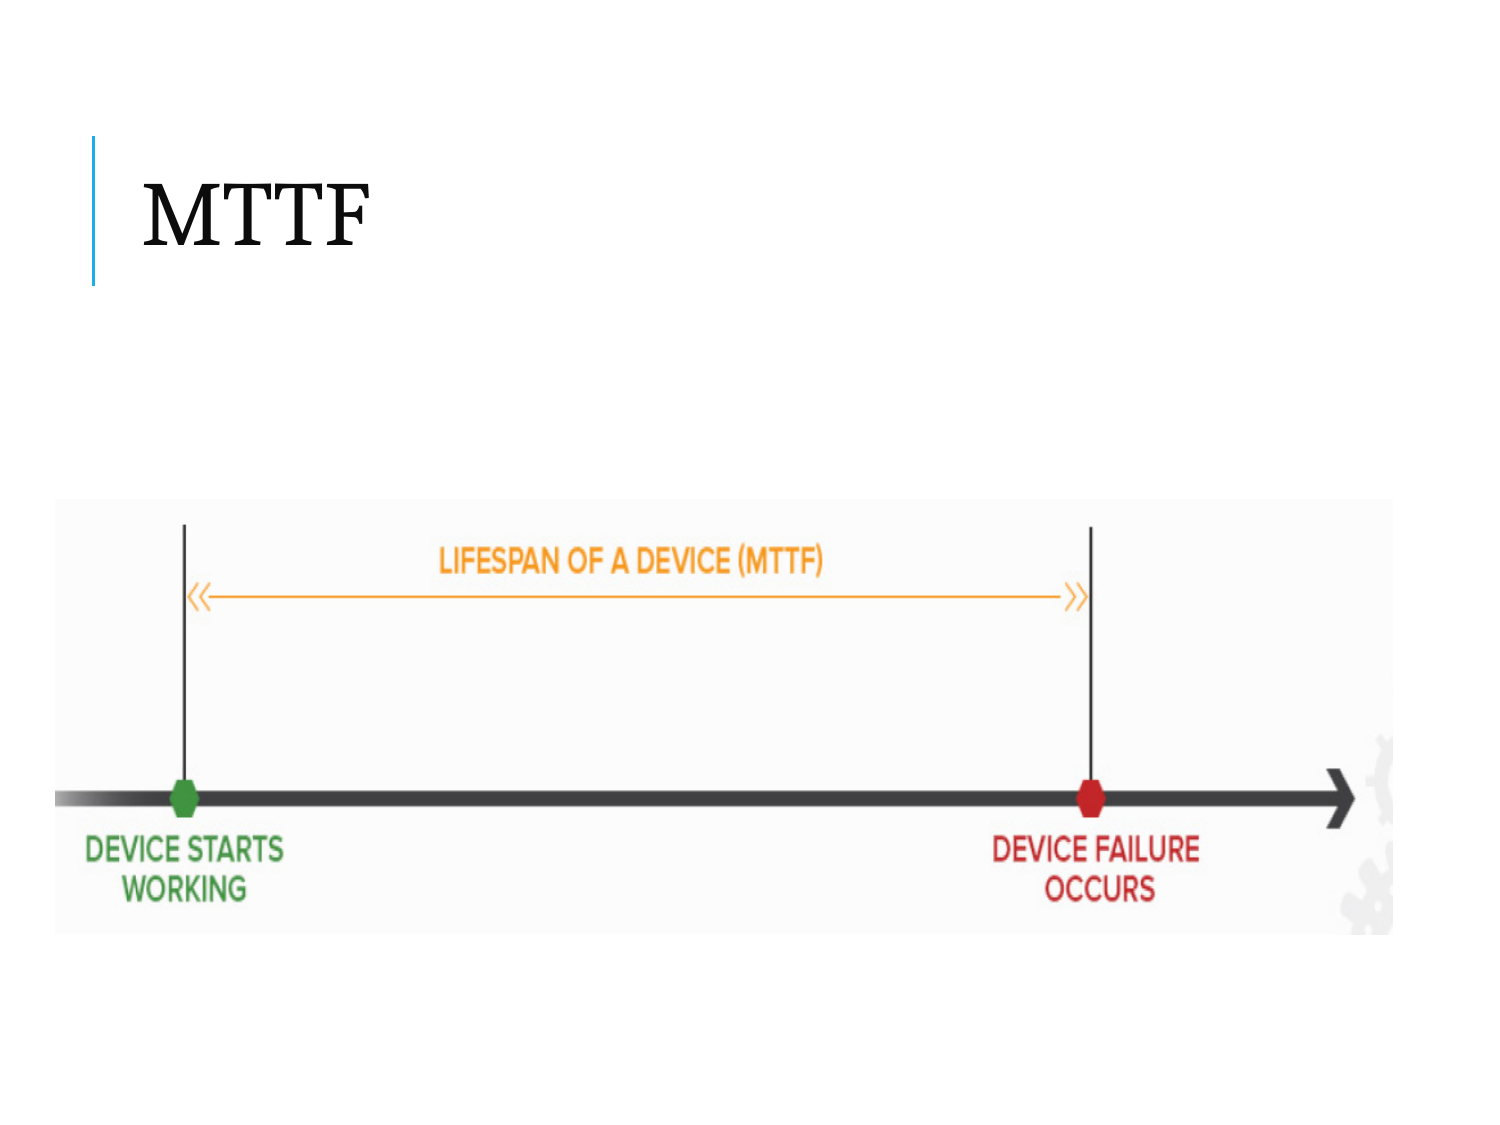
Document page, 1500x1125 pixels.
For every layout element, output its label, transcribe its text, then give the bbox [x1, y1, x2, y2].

title MTTF [126, 96, 1322, 342]
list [54, 499, 1393, 935]
